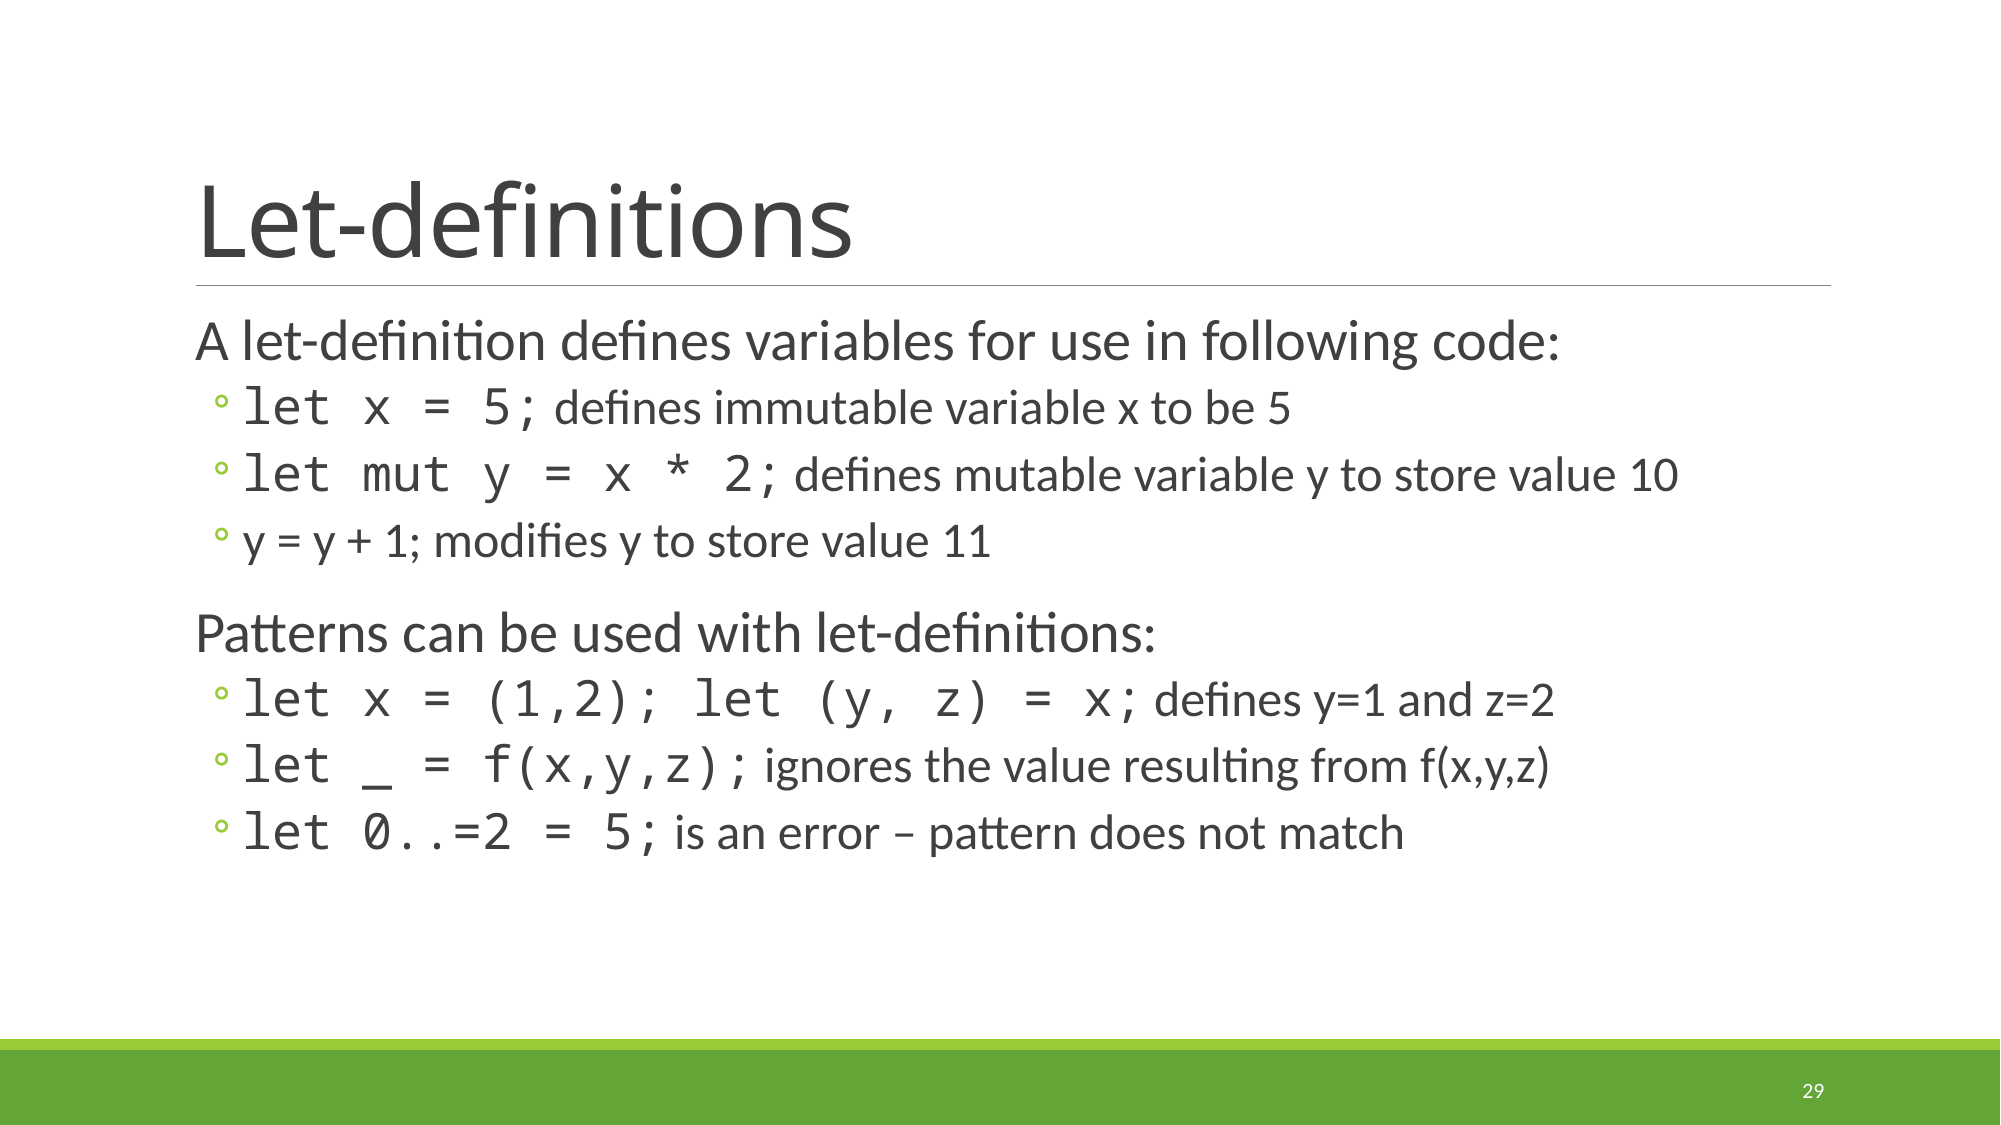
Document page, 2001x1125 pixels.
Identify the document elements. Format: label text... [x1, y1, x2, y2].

title Let-definitions [180, 47, 1830, 285]
list A let-definition defines variables for use in following code: let x = 5; defines immutable variable x to be 5 let mut y = x * 2; defines mutable variable y to store value 10 y = y + 1; modifies y to store value 11 Patterns can be used with let-definitions: let x = (1,2); let (y, z) = x; defines y=1 and z=2 let _ = f(x,y,z); ignores the value resulting from f(x,y,z) let 0..=2 = 5; is an error – pattern does not match [180, 302, 1830, 963]
slide_number 29 [1624, 1059, 1840, 1120]
